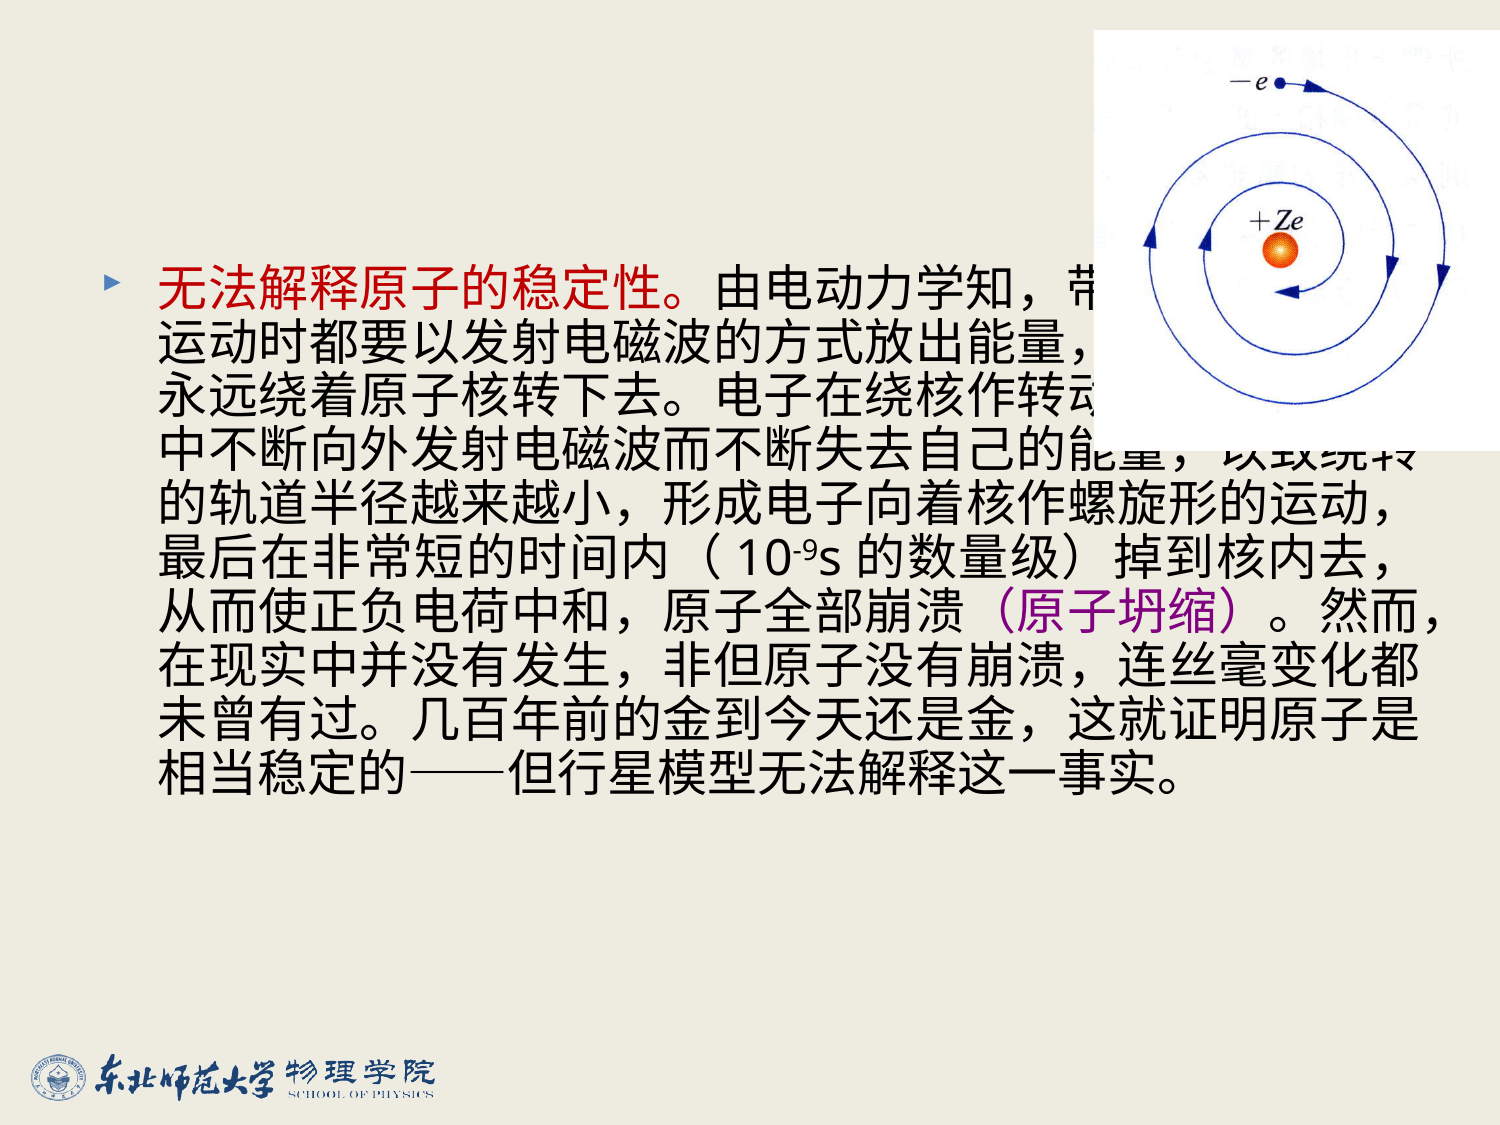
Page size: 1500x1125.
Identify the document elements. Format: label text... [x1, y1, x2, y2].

list 无法解释原子的稳定性。由电动力学知，带电粒子作加速运动时都要以发射电磁波的方式放出能量，故电子就不能永远绕着原子核转下去。电子在绕核作转动（加速运动）中不断向外发射电磁波而不断失去自己的能量，以致绕转的轨道半径越来越小，形成电子向着核作螺旋形的运动，最后在非常短的时间内（10-9s的数量级）掉到核内去，从而使正负电荷中和，原子全部崩溃（原子坍缩）。然而，在现实中并没有发生，非但原子没有崩溃，连丝毫变化都未曾有过。几百年前的金到今天还是金，这就证明原子是相当稳定的——但行星模型无法解释这一事实。 [41, 255, 1436, 1093]
picture [1093, 30, 1500, 452]
picture [20, 1054, 440, 1101]
